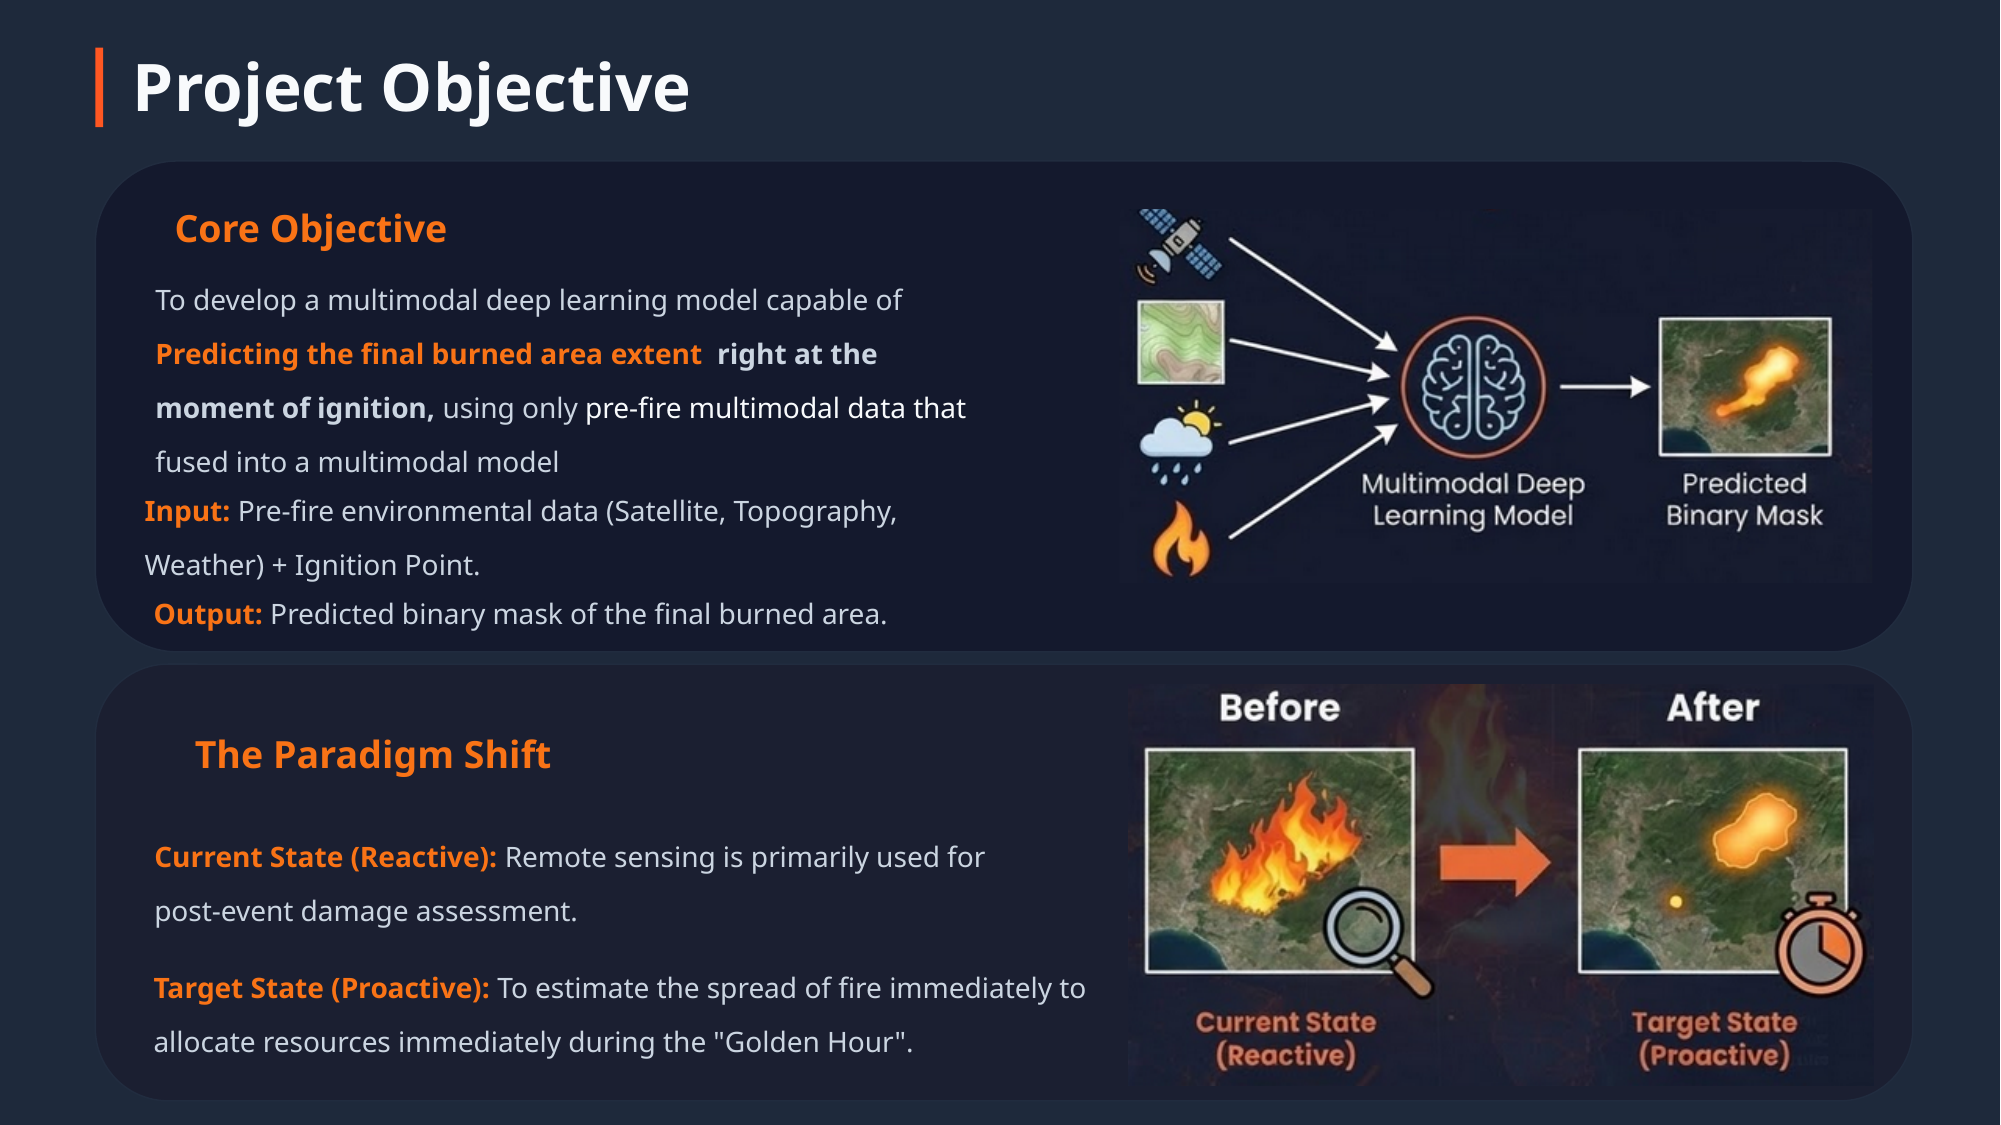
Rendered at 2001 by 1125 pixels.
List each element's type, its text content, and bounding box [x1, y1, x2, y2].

text_box Current State (Reactive): Remote sensing is primarily used for post-event damage assessment. [154, 819, 1017, 927]
text_box Project Objective [132, 45, 2000, 125]
text_box Output: Predicted binary mask of the final burned area. [153, 576, 1601, 631]
picture [1128, 684, 1875, 1087]
text_box The Paradigm Shift [153, 730, 961, 777]
text_box [95, 664, 1913, 1101]
text_box [95, 160, 1913, 652]
text_box [95, 47, 104, 128]
text_box To develop a multimodal deep learning model capable of Predicting the final burned area extent right at the moment of ignition, using only pre-fire multimodal data that fused into a multimodal model [155, 262, 981, 479]
text_box Target State (Proactive): To estimate the spread of fire immediately to allocate resources immediately during the "Golden Hour". [153, 950, 1123, 1059]
text_box Input: Pre-fire environmental data (Satellite, Topography, Weather) + Ignition Point. [144, 472, 937, 581]
text_box Core Objective [138, 204, 1658, 250]
picture [1119, 209, 1873, 584]
